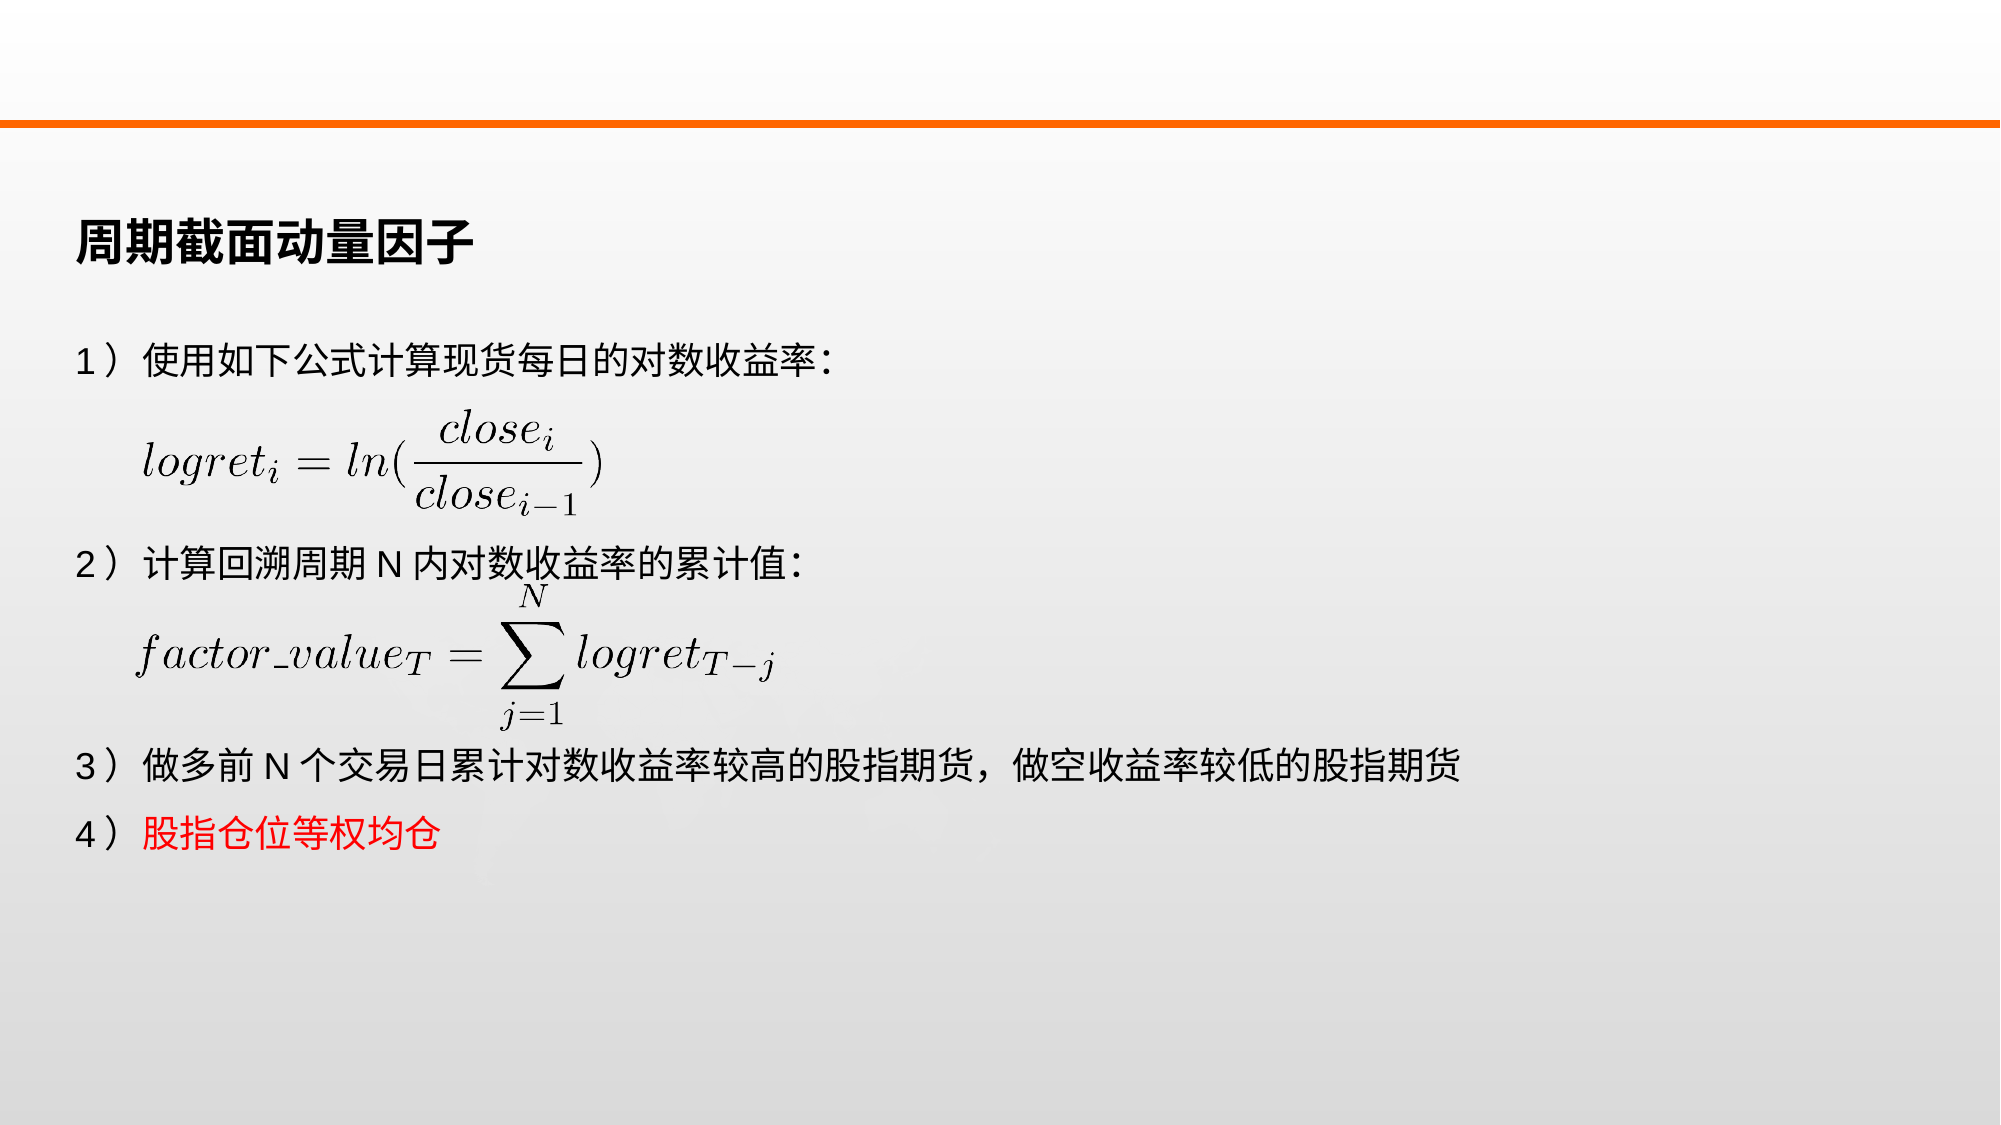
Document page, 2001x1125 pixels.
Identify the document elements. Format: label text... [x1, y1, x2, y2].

text_box 1）使用如下公式计算现货每日的对数收益率： 2）计算回溯周期N内对数收益率的累计值： 3）做多前N个交易日累计对数收益率较高的股指期货，做空收益率较低的股指期货 4）股指仓位等权均仓 [60, 307, 1934, 863]
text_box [280, 504, 1029, 888]
picture [135, 584, 774, 731]
picture [143, 409, 601, 516]
text_box 周期截面动量因子 [60, 202, 495, 278]
